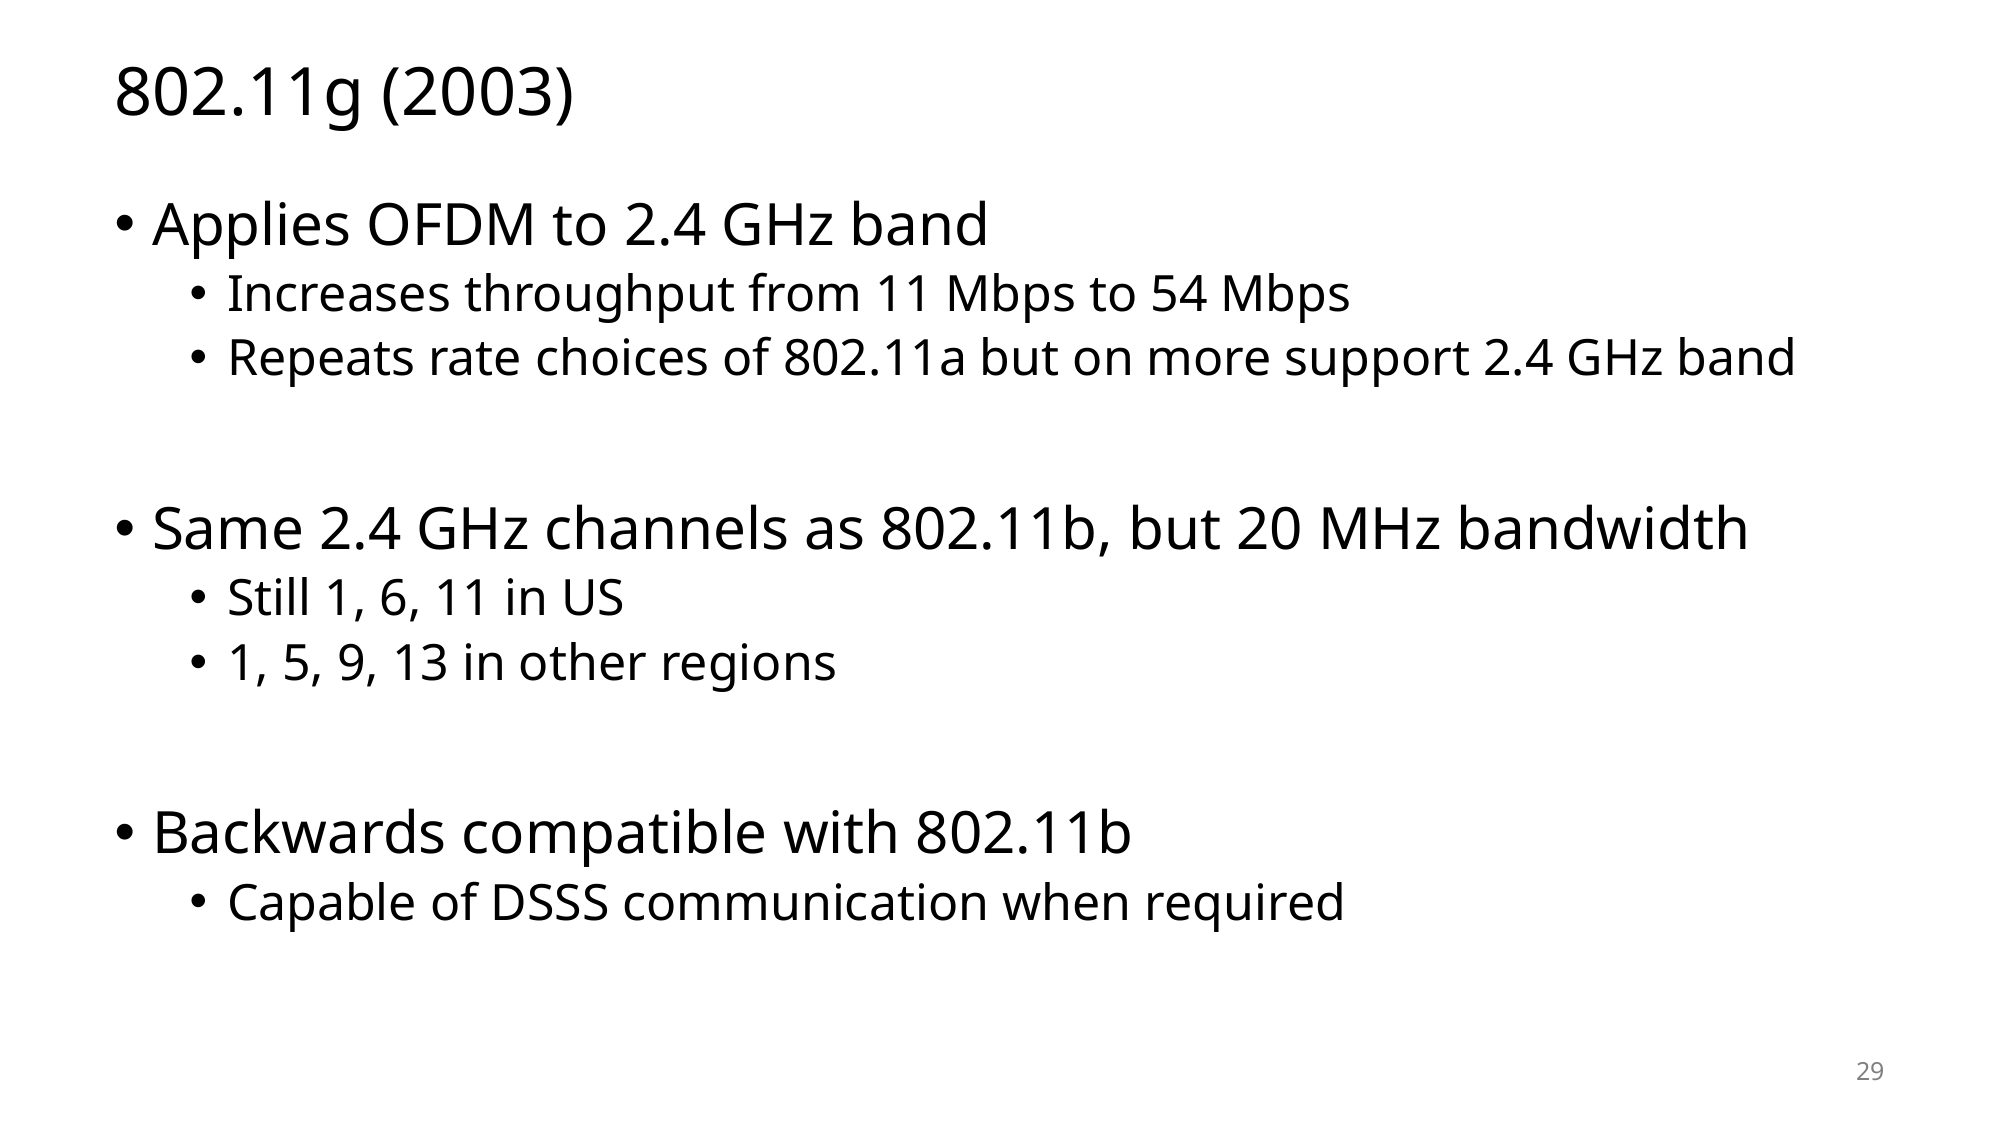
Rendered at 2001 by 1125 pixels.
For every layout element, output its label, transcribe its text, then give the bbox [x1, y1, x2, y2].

list Applies OFDM to 2.4 GHz band Increases throughput from 11 Mbps to 54 Mbps Repeats rate choices of 802.11a but on more support 2.4 GHz band Same 2.4 GHz channels as 802.11b, but 20 MHz bandwidth Still 1, 6, 11 in US 1, 5, 9, 13 in other regions Backwards compatible with 802.11b Capable of DSSS communication when required [99, 187, 1900, 1013]
title 802.11g (2003) [99, 37, 1900, 150]
slide_number 29 [1749, 1042, 1900, 1103]
